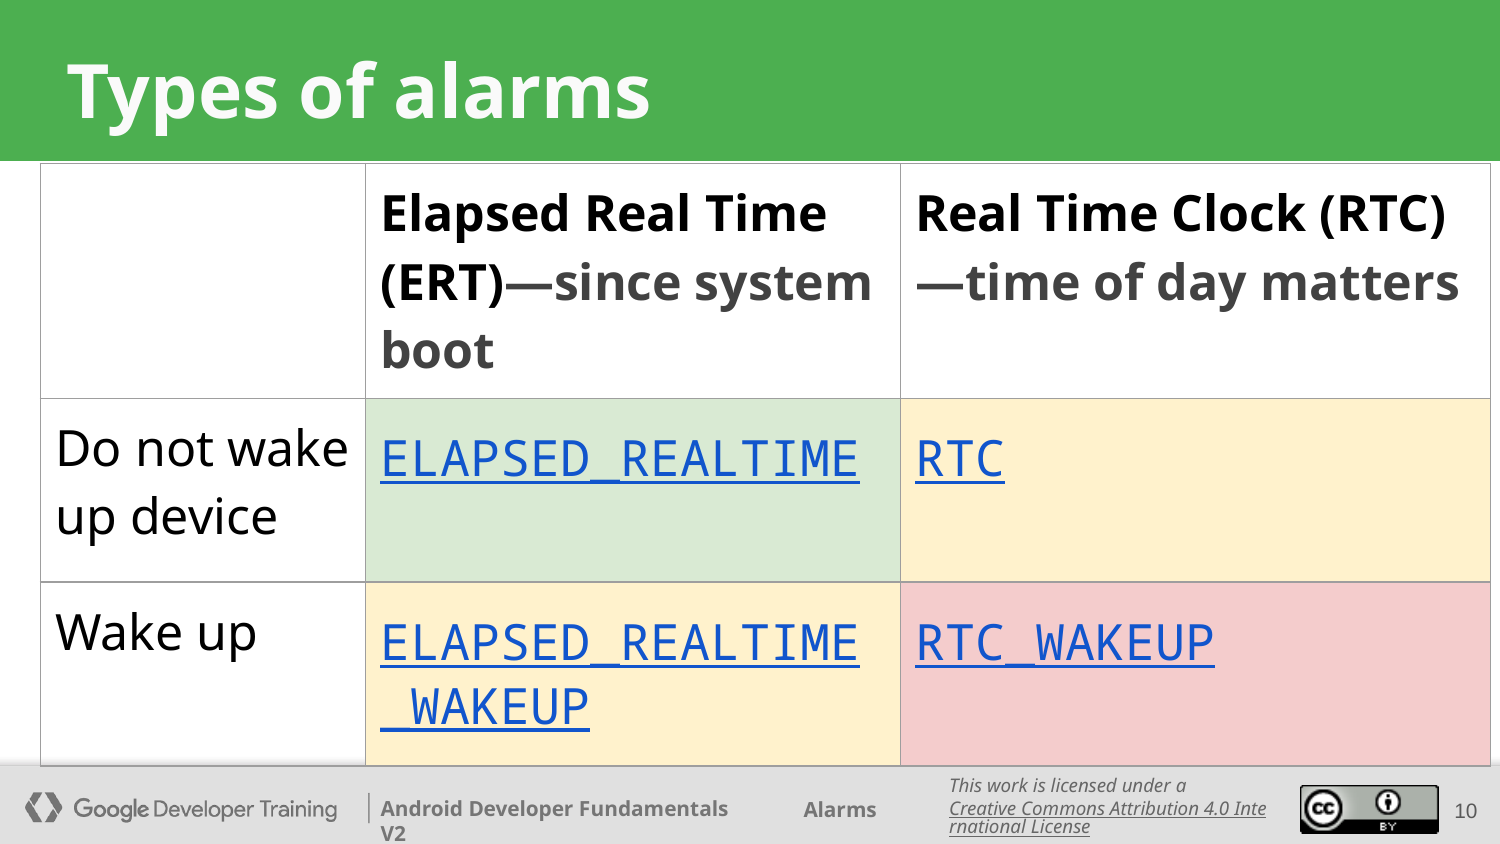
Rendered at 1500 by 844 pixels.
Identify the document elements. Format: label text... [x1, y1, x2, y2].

table_cell Do not wake up device [41, 399, 365, 581]
table_cell RTC_WAKEUP [901, 583, 1490, 765]
slide_number ‹#› [1402, 777, 1493, 842]
title Types of alarms [51, 28, 1449, 122]
table_cell RTC [901, 399, 1490, 581]
picture [0, 161, 1500, 844]
table_cell Wake up [41, 583, 365, 765]
table_cell ELAPSED_REALTIME_WAKEUP [366, 583, 900, 765]
table_header Elapsed Real Time (ERT)—since system boot [366, 164, 900, 398]
table_cell ELAPSED_REALTIME [366, 399, 900, 581]
table_header [41, 164, 365, 398]
table_header Real Time Clock (RTC)—time of day matters [901, 164, 1490, 398]
